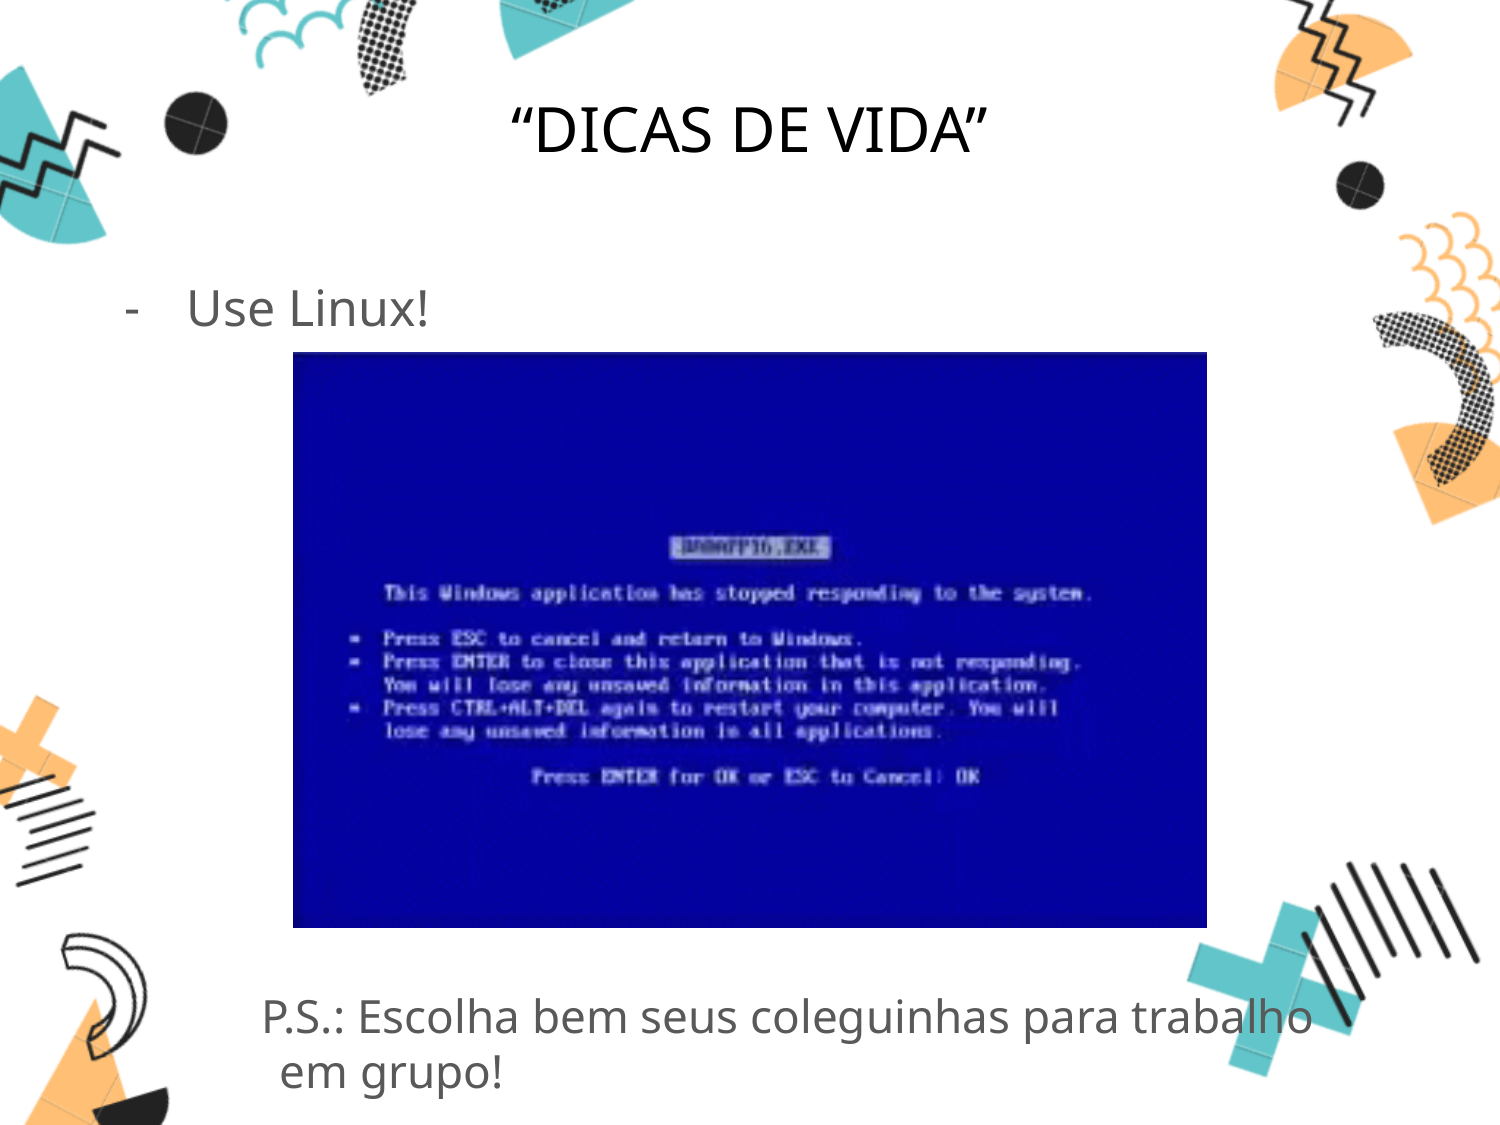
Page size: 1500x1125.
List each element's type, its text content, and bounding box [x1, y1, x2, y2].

title “DICAS DE VIDA” [51, 74, 1449, 245]
list Use Linux! P.S.: Escolha bem seus coleguinhas para trabalho em grupo! [96, 252, 1393, 1082]
picture [0, 0, 1500, 1125]
